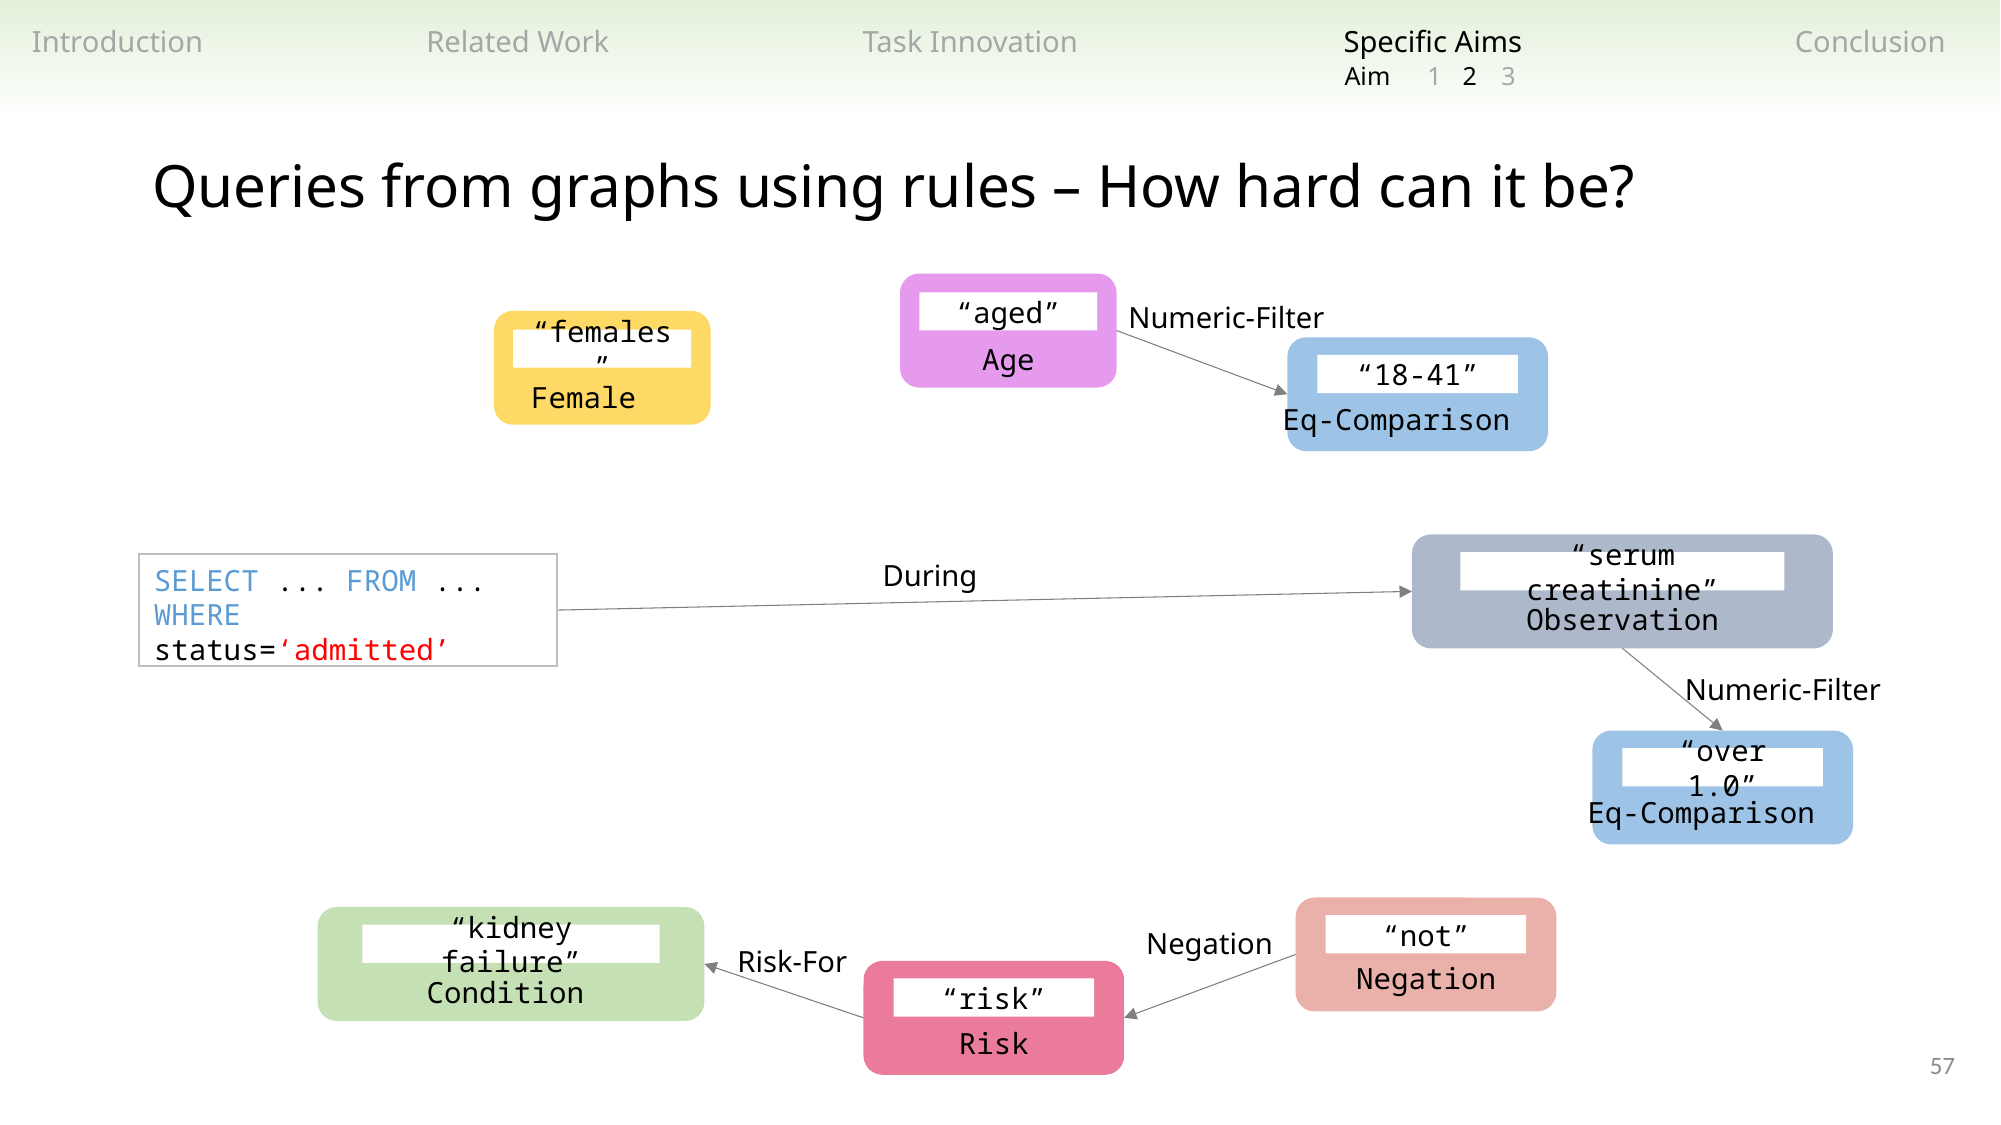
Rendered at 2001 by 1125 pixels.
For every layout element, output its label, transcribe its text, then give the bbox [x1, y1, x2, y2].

text_box Risk-For [722, 935, 863, 963]
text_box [1124, 954, 1296, 1018]
text_box Negation [1131, 918, 1288, 954]
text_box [1295, 897, 1557, 1012]
text_box During [867, 549, 993, 591]
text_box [1622, 648, 1723, 731]
text_box Numeric-Filter [1723, 663, 1896, 714]
text_box Numeric-Filter [1117, 292, 1340, 337]
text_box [493, 310, 711, 425]
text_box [557, 591, 1412, 611]
text_box SELECT ... FROM ... WHERE status=‘admitted’ [138, 553, 558, 667]
slide_number 57 [1520, 1035, 1971, 1096]
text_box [900, 273, 1117, 388]
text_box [1287, 337, 1549, 452]
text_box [1411, 534, 1833, 649]
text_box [1592, 730, 1854, 845]
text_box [1116, 330, 1288, 395]
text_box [704, 963, 864, 1018]
text_box Queries from graphs using rules – How hard can it be? [137, 141, 1723, 227]
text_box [24, 15, 1958, 99]
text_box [317, 906, 705, 1021]
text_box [863, 960, 1125, 1075]
